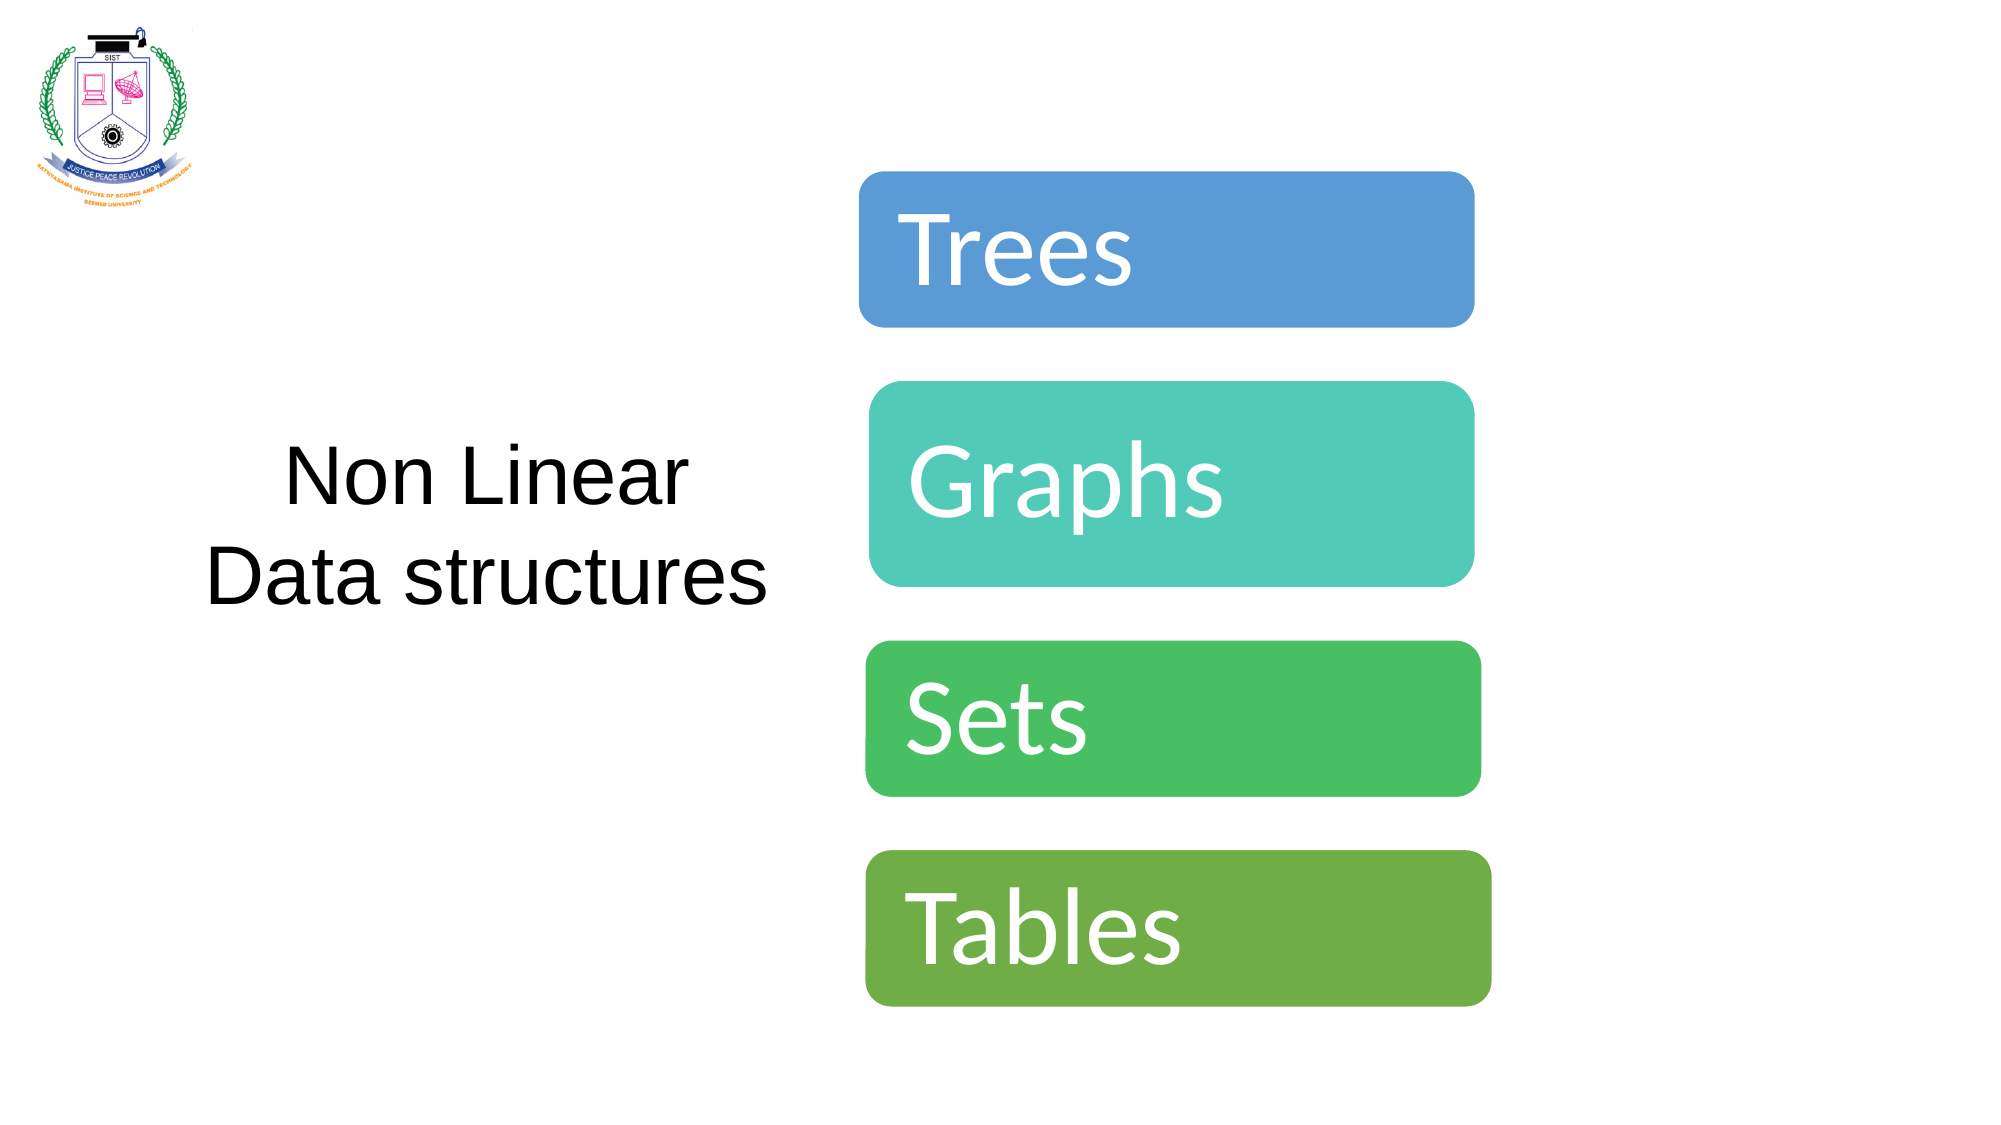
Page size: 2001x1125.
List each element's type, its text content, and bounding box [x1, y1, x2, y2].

picture [25, 22, 193, 213]
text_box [867, 379, 1476, 589]
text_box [857, 170, 1476, 329]
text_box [864, 639, 1483, 798]
text_box Non Linear Data structures [188, 413, 787, 629]
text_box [864, 849, 1493, 1008]
